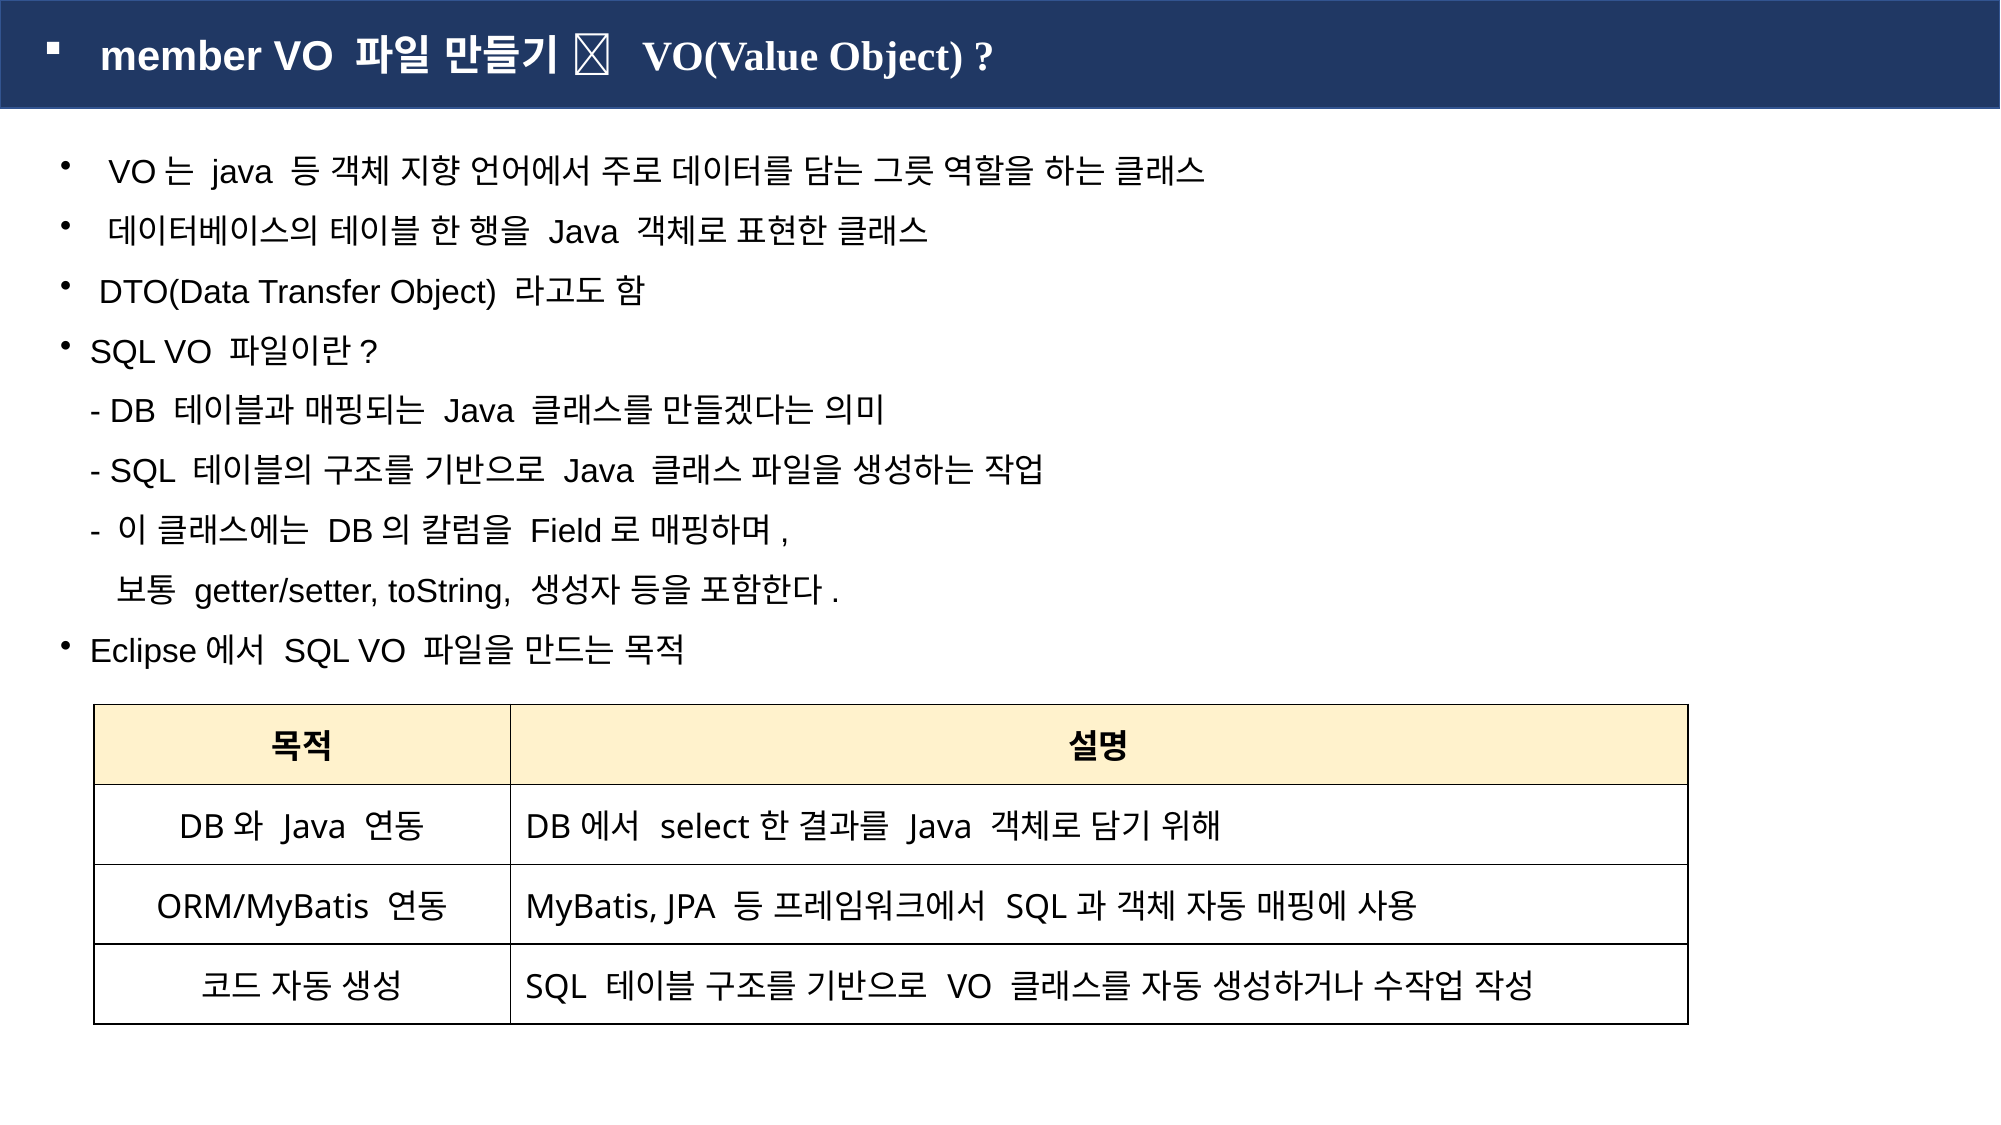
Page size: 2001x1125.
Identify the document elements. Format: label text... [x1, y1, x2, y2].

text_box VO는 java 등 객체 지향 언어에서 주로 데이터를 담는 그릇 역할을 하는 클래스 데이터베이스의 테이블 한 행을 Java 객체로 표현한 클래스 DTO(Data Transfer Object) 라고도 함 SQL VO 파일이란? - DB 테이블과 매핑되는 Java 클래스를 만들겠다는 의미 - SQL 테이블의 구조를 기반으로 Java 클래스 파일을 생성하는 작업 - 이 클래스에는 DB의 칼럼을 Field로 매핑하며, 보통 getter/setter, toString, 생성자 등을 포함한다. Eclipse에서 SQL VO 파일을 만드는 목적 [45, 122, 1639, 737]
table_cell 코드 자동 생성 [95, 945, 510, 1023]
table_cell ORM/MyBatis 연동 [95, 865, 510, 943]
table_cell SQL 테이블 구조를 기반으로 VO 클래스를 자동 생성하거나 수작업 작성 [511, 945, 1687, 1023]
table_cell DB와 Java 연동 [95, 785, 510, 864]
table_cell MyBatis, JPA 등 프레임워크에서 SQL과 객체 자동 매핑에 사용 [511, 865, 1687, 943]
table_header 설명 [511, 705, 1687, 784]
text_box member VO 파일 만들기  VO(Value Object) ? [0, 0, 2000, 109]
table_cell DB에서 select한 결과를 Java 객체로 담기 위해 [511, 785, 1687, 864]
table_header 목적 [95, 705, 510, 784]
